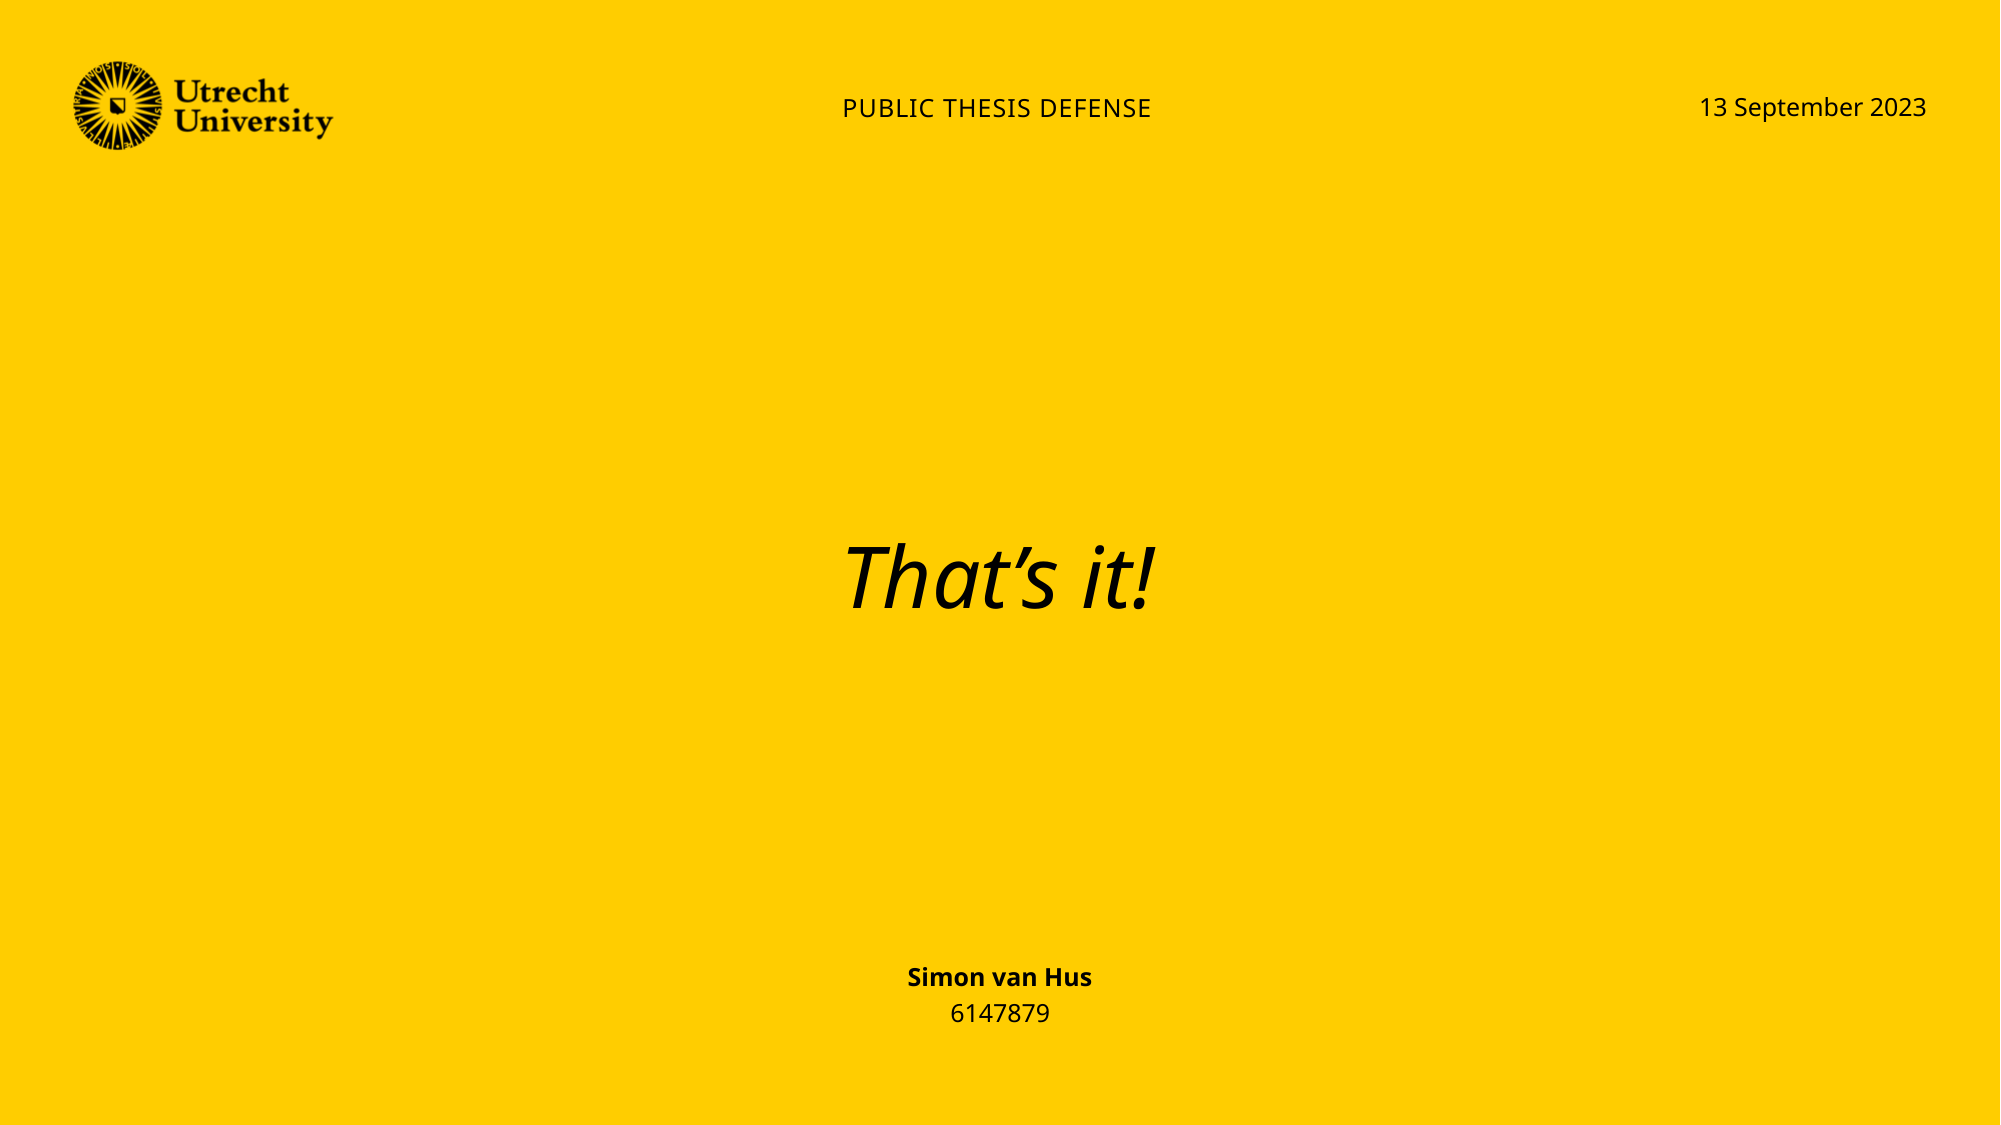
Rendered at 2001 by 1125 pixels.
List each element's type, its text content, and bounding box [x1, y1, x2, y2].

title That’s it! [64, 196, 1931, 952]
list Public Thesis defense [422, 82, 1573, 120]
picture [0, 0, 530, 208]
list Simon van Hus [586, 952, 1414, 987]
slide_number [1638, 84, 1942, 120]
list 6147879 [586, 987, 1414, 1032]
